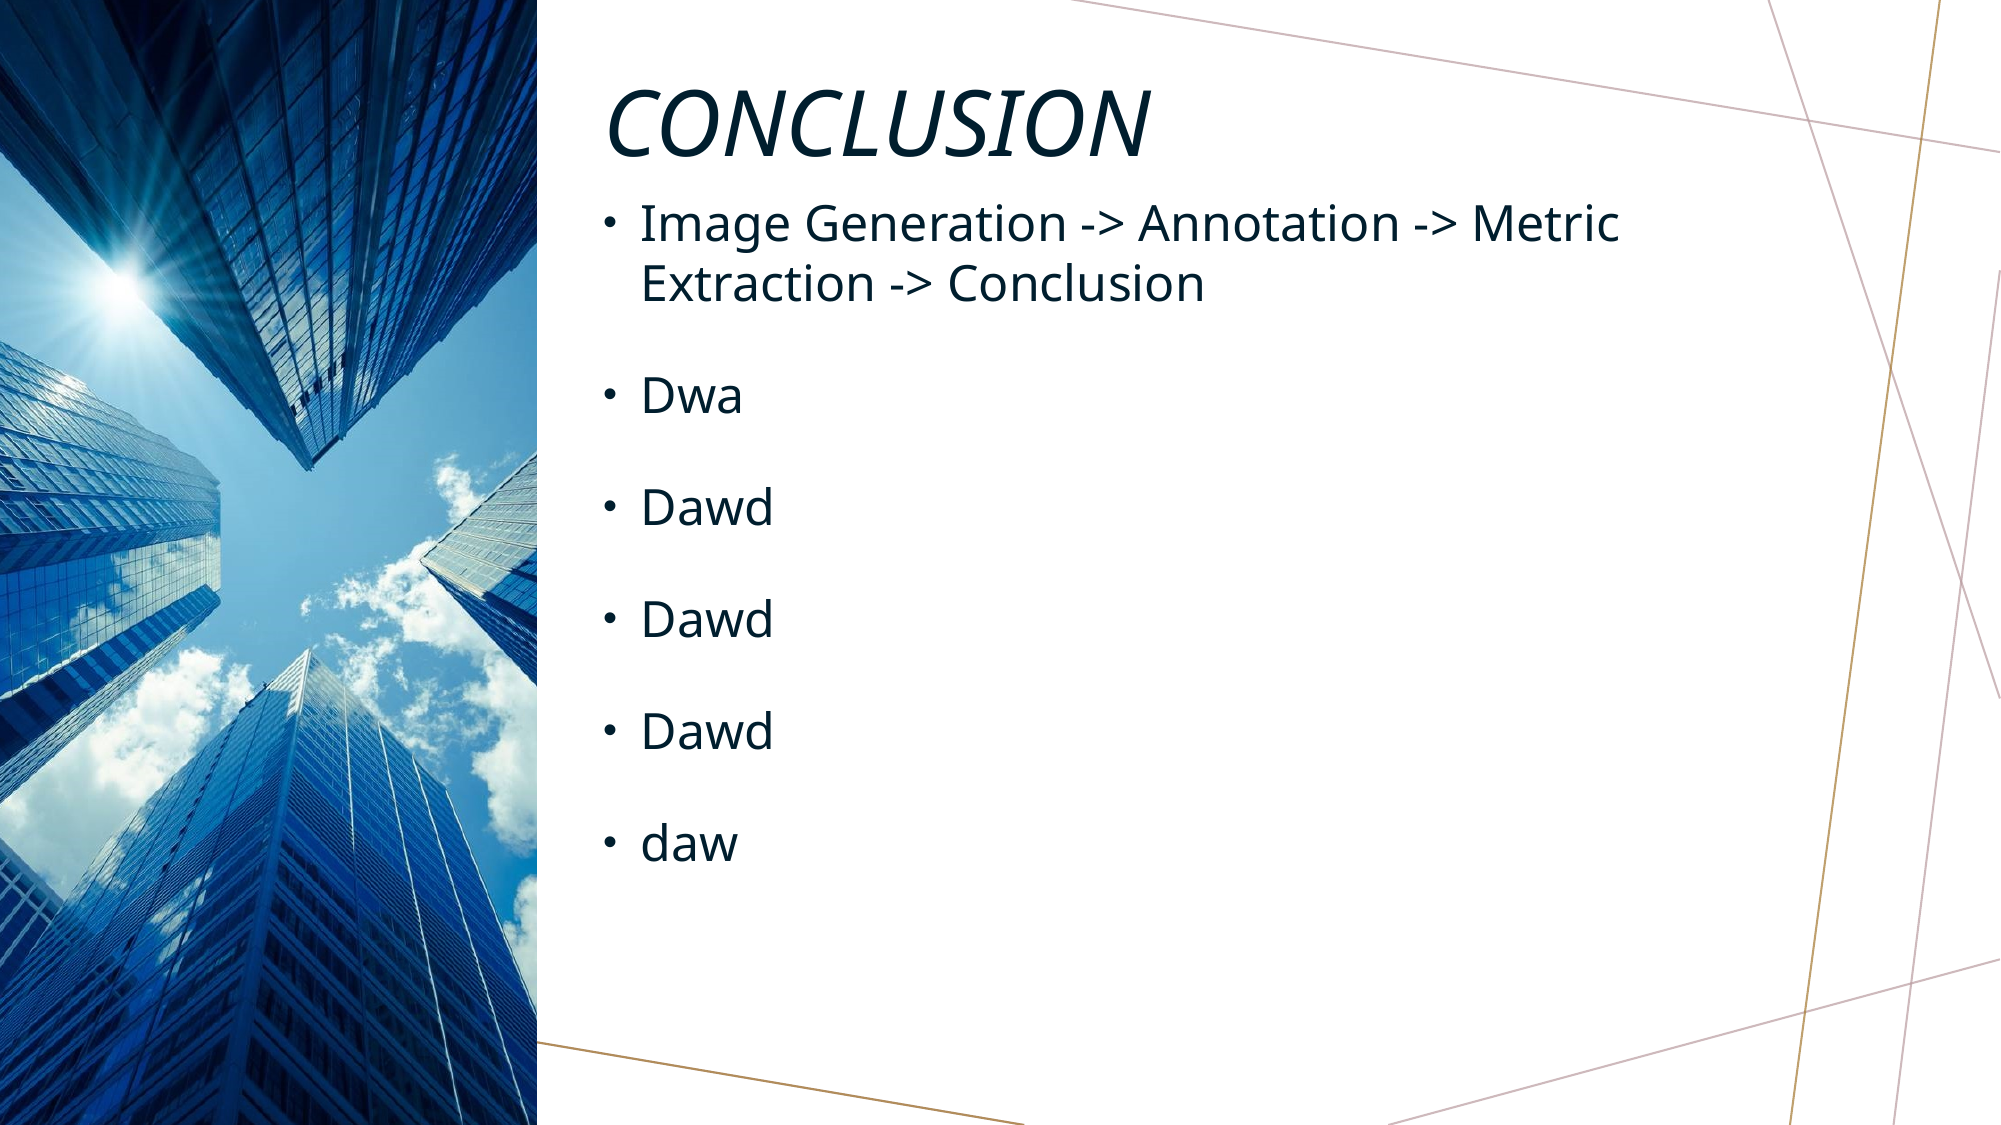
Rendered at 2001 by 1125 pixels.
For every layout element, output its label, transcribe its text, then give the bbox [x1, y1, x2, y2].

title Conclusion [588, 70, 1500, 183]
picture [0, 0, 537, 1125]
list Image Generation -> Annotation -> Metric Extraction -> Conclusion Dwa Dawd Dawd Dawd daw [588, 183, 1727, 889]
